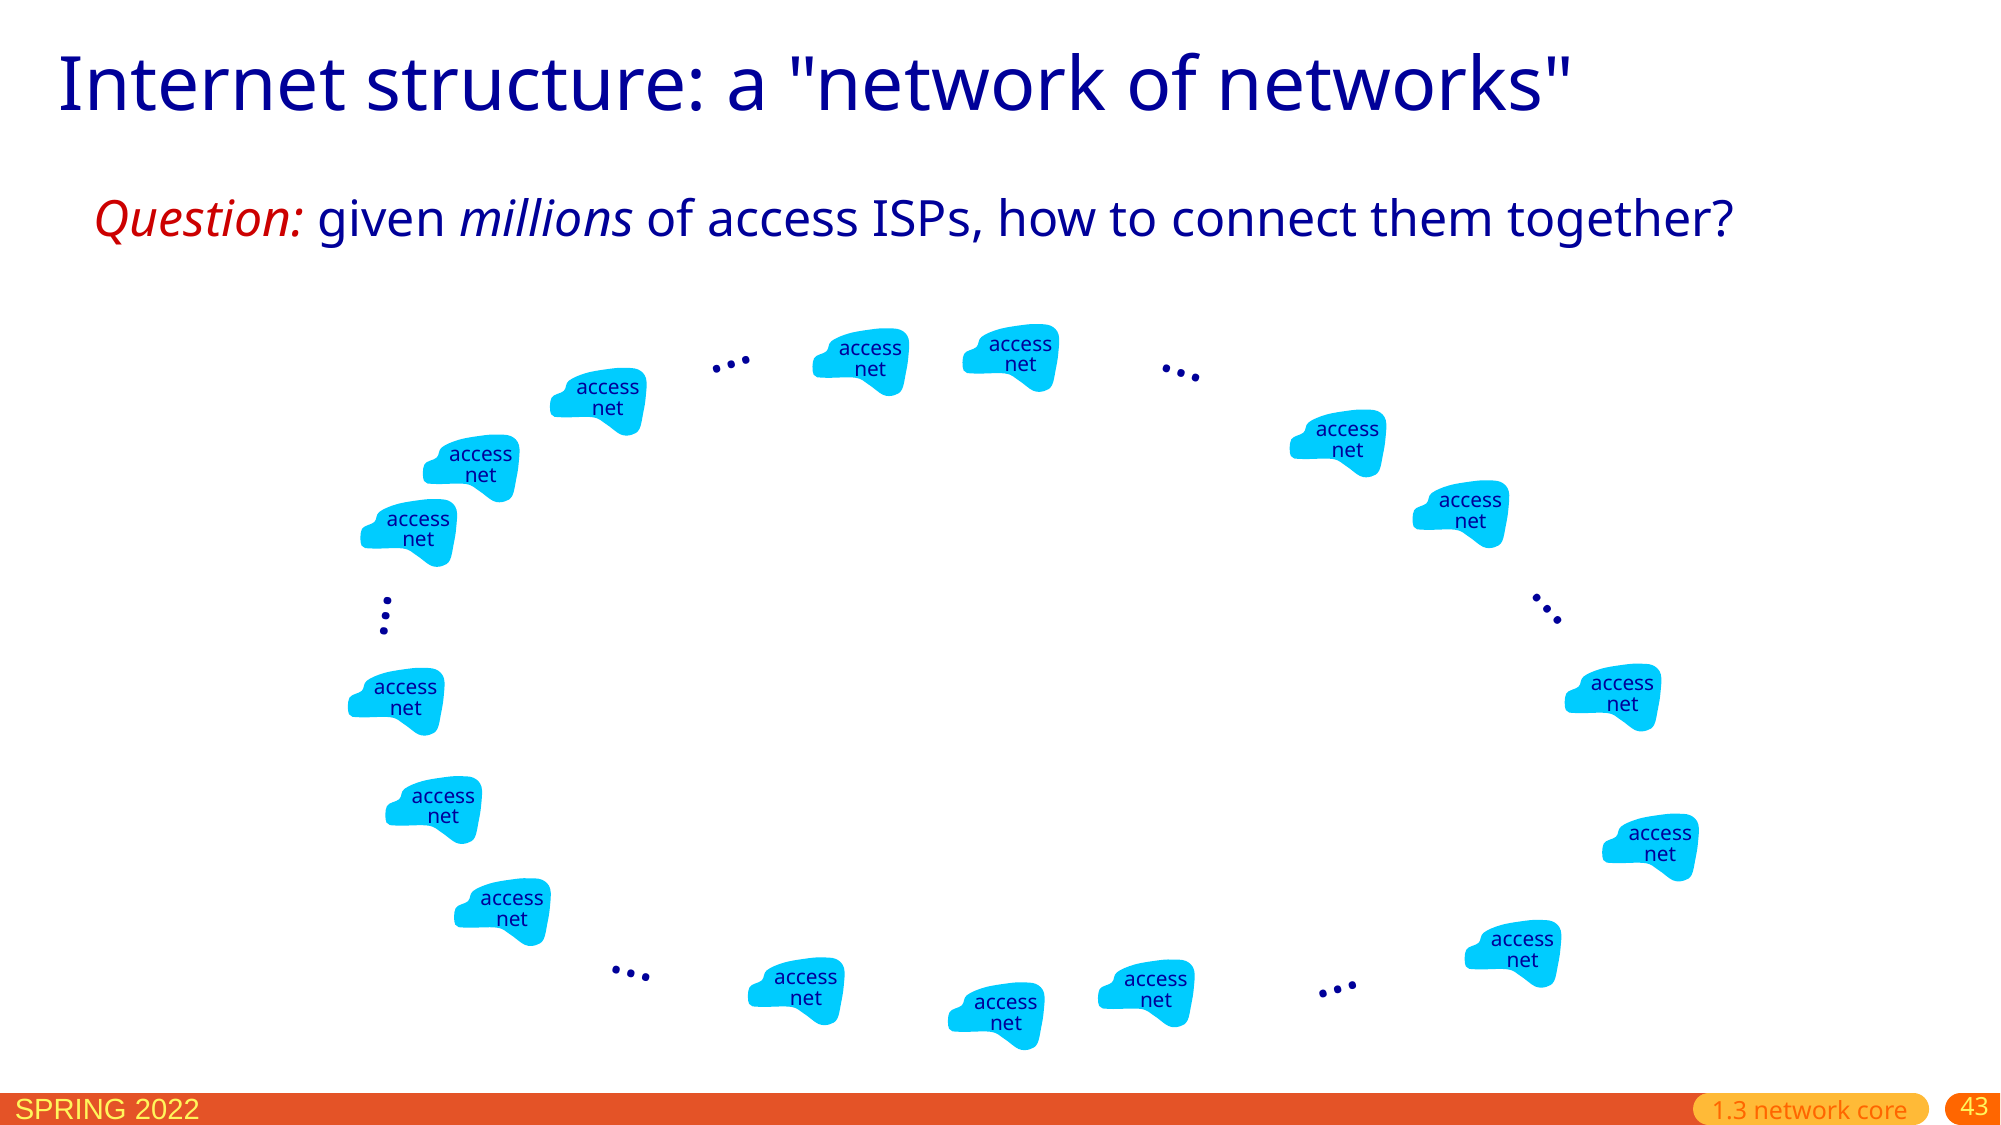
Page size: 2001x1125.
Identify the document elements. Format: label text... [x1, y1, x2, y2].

text_box Internet structure: a "network of networks" [43, 27, 1650, 134]
footer 1.3 network core [1696, 1094, 1925, 1125]
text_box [323, 303, 1709, 1052]
list Question: given millions of access ISPs, how to connect them together? [78, 178, 1781, 328]
slide_number 43 [1944, 1092, 2000, 1125]
